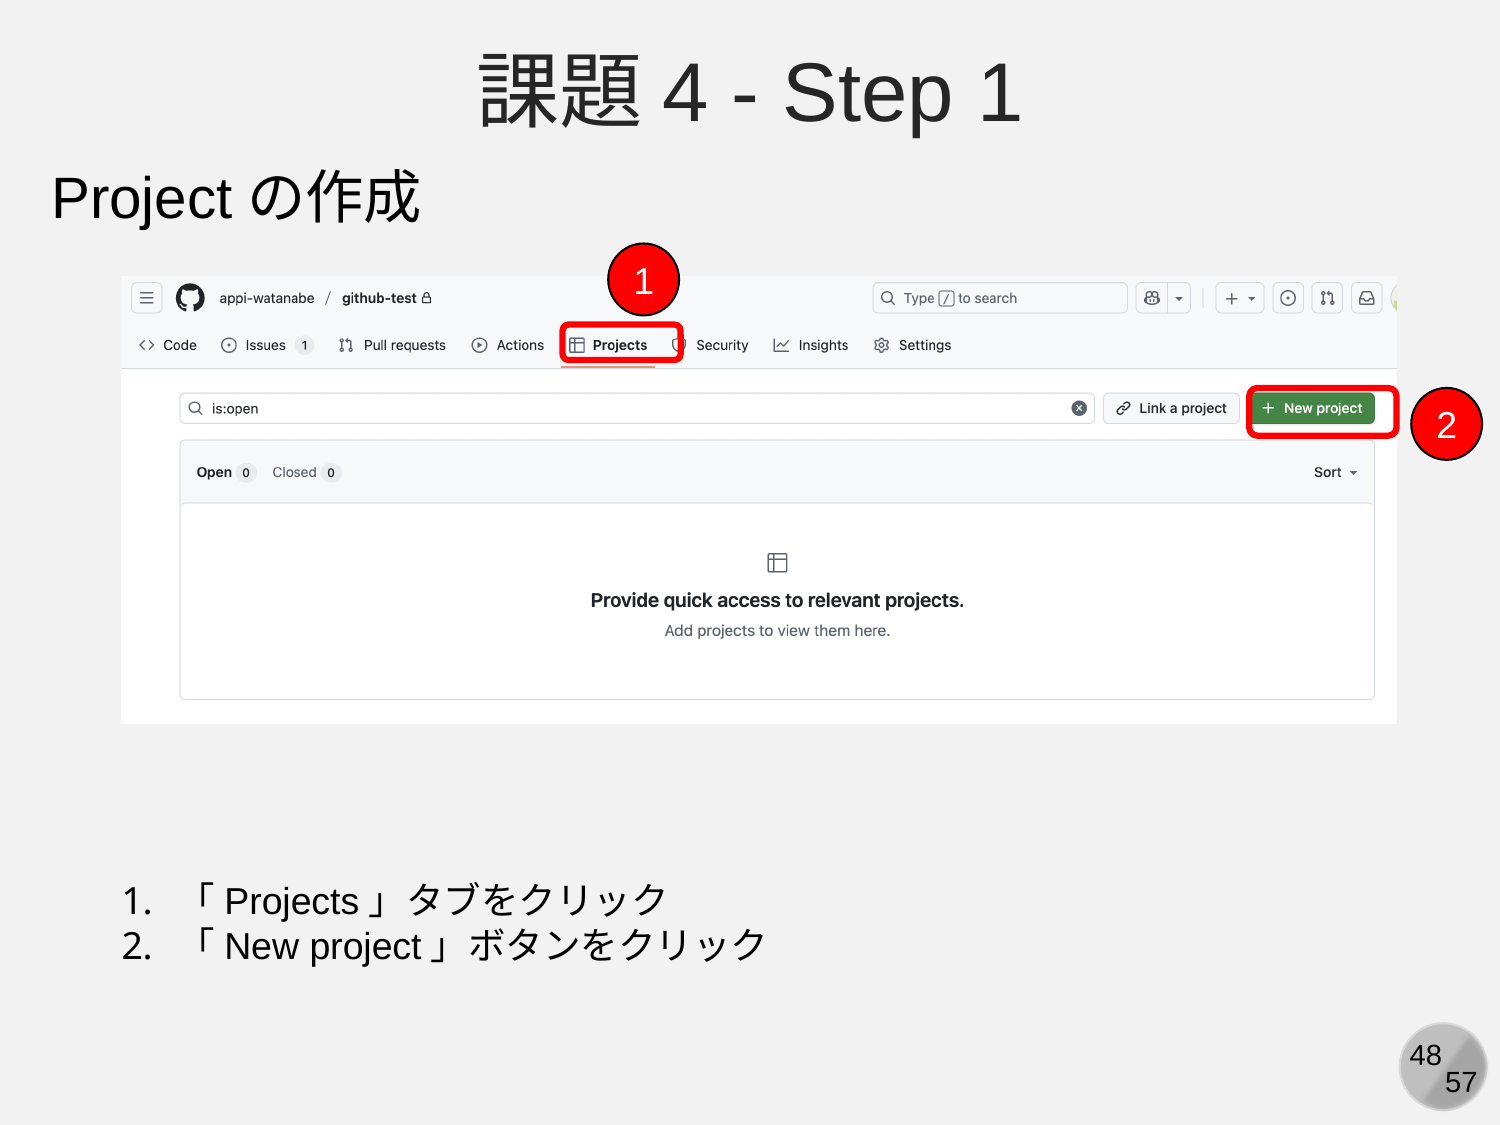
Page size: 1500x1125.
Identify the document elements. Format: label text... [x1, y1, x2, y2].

text_box 2 [1410, 386, 1484, 461]
text_box Projectの作成 [36, 153, 437, 238]
text_box 「Projects」タブをクリック 「New project」ボタンをクリック [106, 869, 784, 975]
list 課題4 - Step 1 [0, 31, 1500, 155]
text_box 1 [607, 242, 680, 276]
picture [121, 276, 1397, 724]
